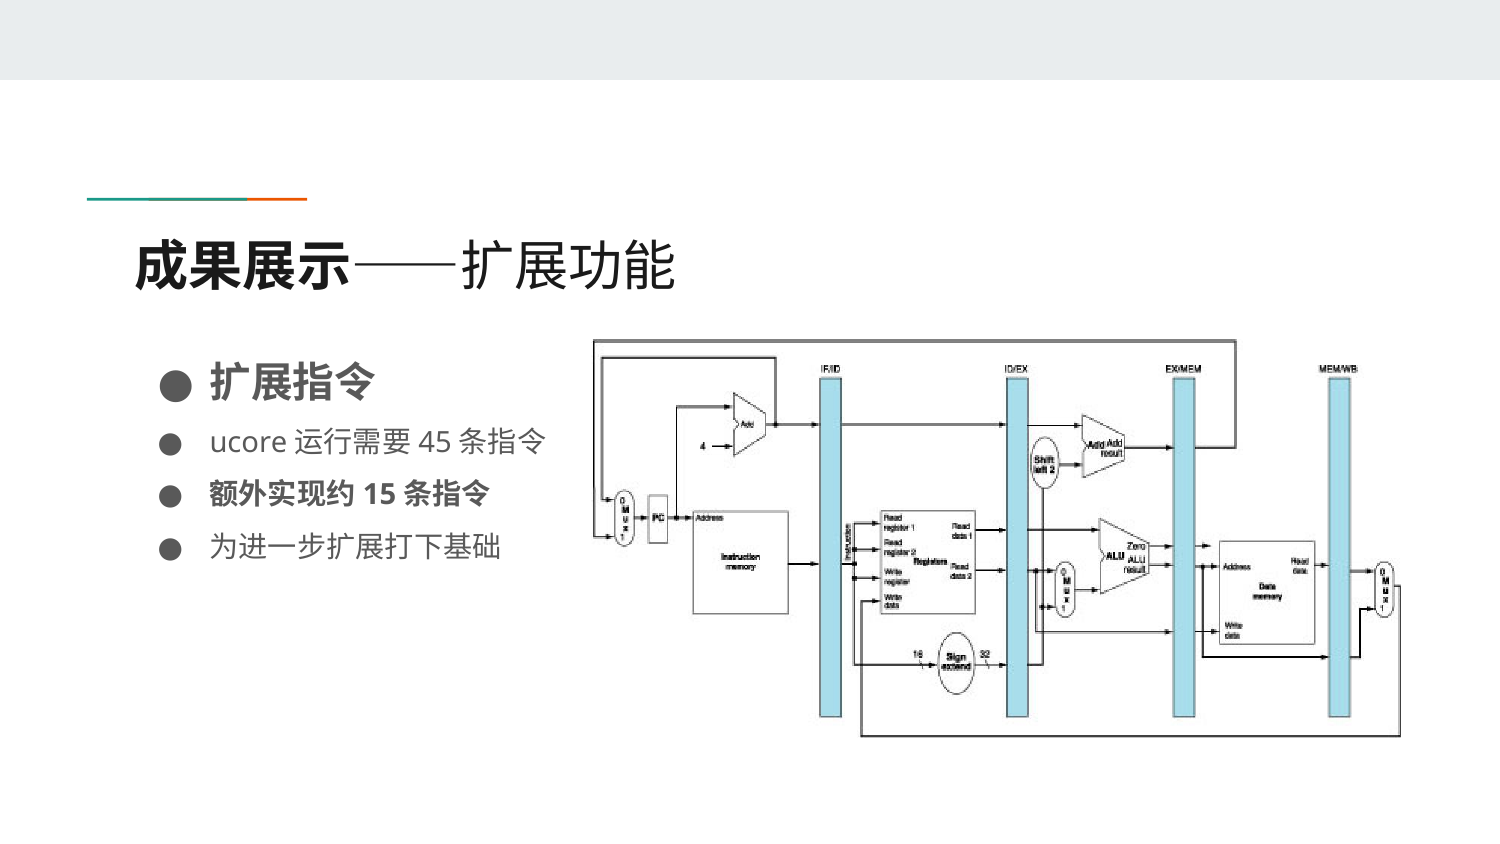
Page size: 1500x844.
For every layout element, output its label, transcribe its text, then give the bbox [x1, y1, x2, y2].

list 扩展指令 ucore运行需要45条指令 额外实现约15条指令 为进一步扩展打下基础 [119, 316, 784, 687]
title 成果展示——扩展功能 [119, 216, 757, 305]
picture [591, 339, 1401, 738]
